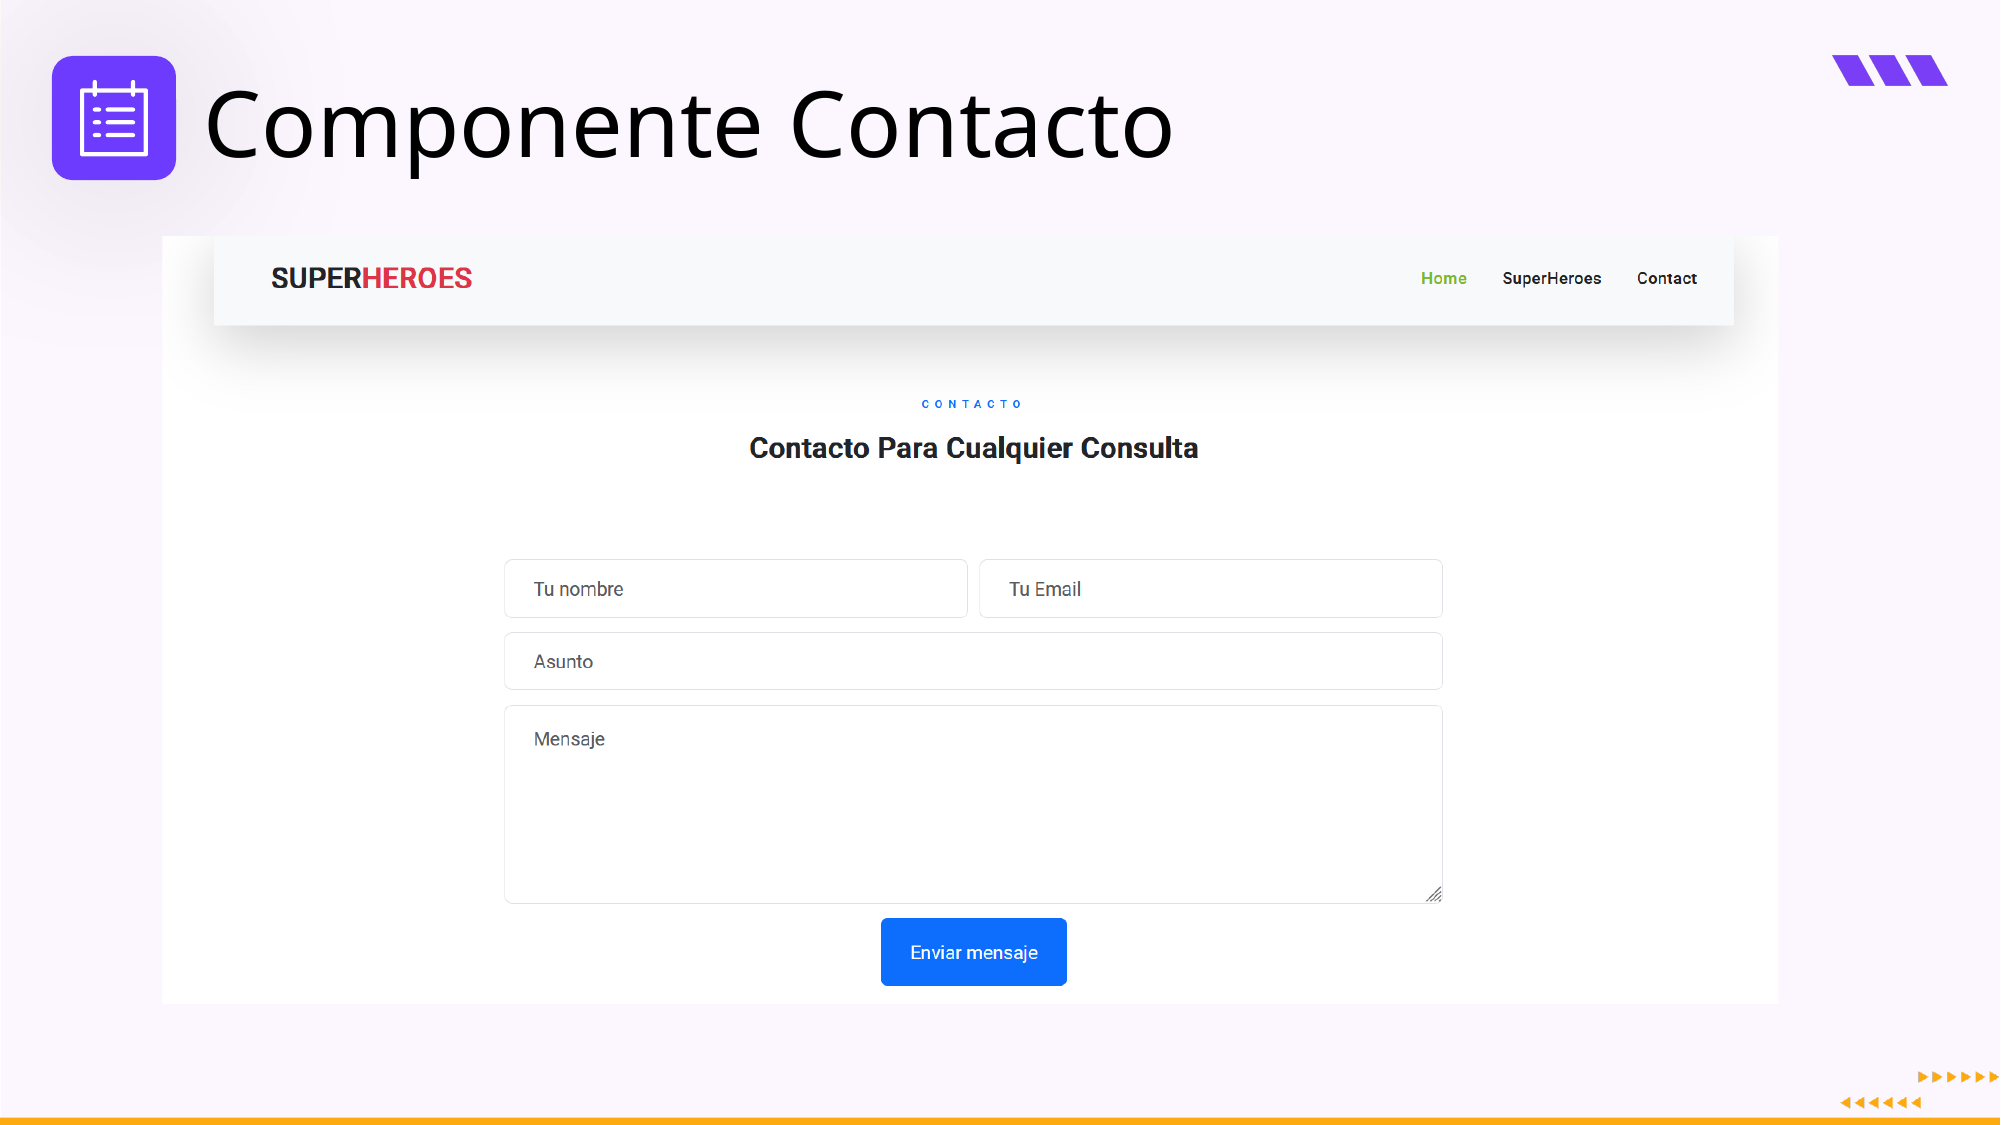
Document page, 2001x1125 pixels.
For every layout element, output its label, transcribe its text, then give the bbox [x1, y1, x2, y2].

picture [1840, 1070, 1999, 1109]
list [162, 236, 1779, 1004]
text_box [598, 146, 1343, 236]
picture [1914, 55, 1948, 86]
text_box Componente Contacto [188, 19, 1914, 237]
